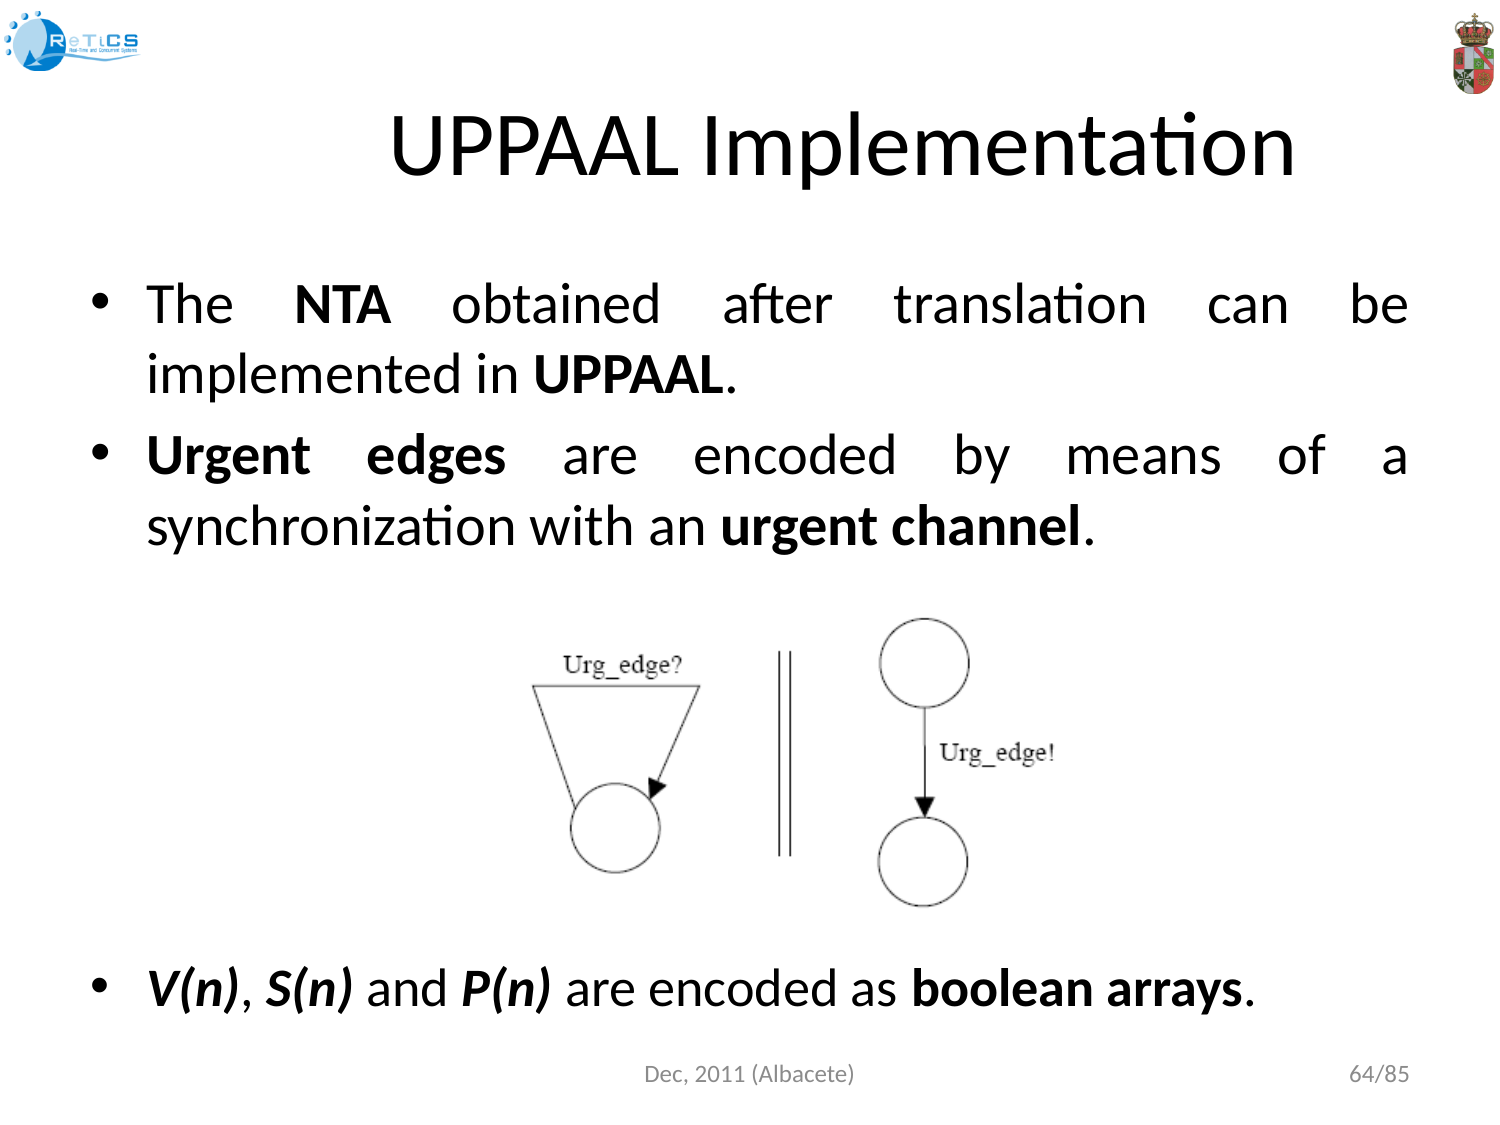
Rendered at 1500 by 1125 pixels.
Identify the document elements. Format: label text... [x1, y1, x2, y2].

footer Dec, 2011 (Albacete) [512, 1042, 988, 1103]
list The NTA obtained after translation can be implemented in UPPAAL. Urgent edges are encoded by means of a synchronization with an urgent channel. V(n), S(n) and P(n) are encoded as boolean arrays. [75, 175, 1425, 1032]
slide_number 64/85 [1074, 1042, 1425, 1103]
title UPPAAL Implementation [75, 45, 1425, 175]
picture [492, 609, 1067, 938]
picture [1452, 11, 1494, 94]
picture [4, 10, 141, 71]
